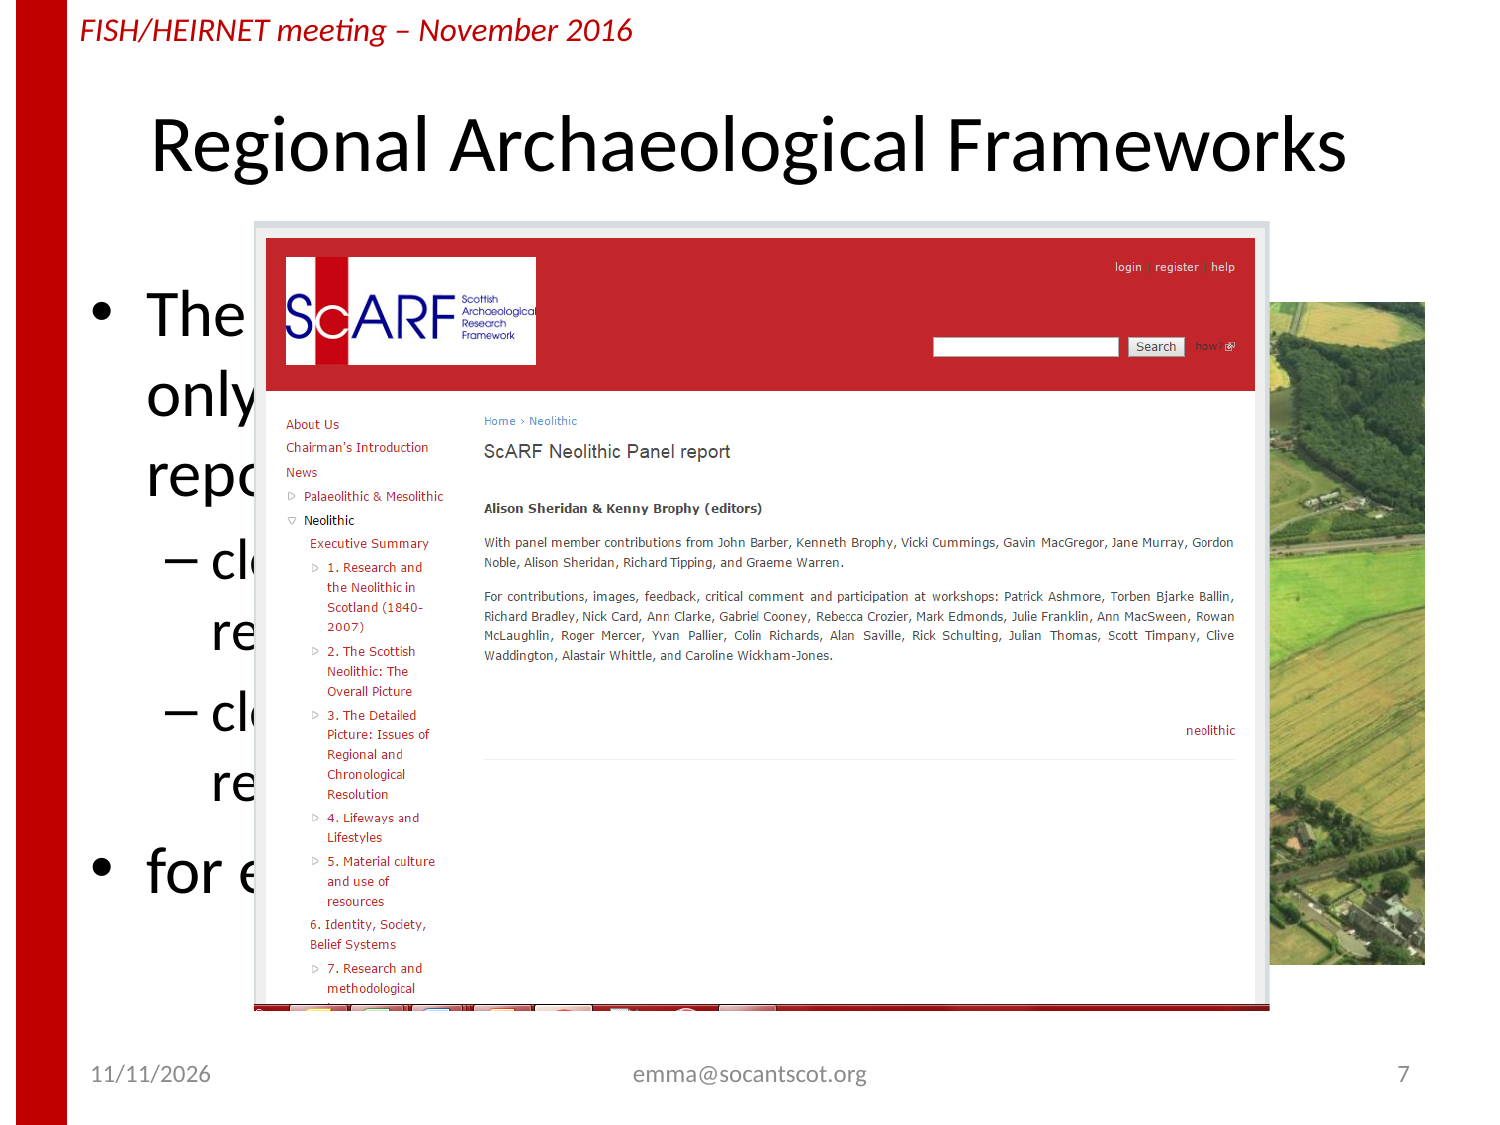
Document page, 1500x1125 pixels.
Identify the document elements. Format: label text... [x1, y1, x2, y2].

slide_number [75, 1042, 425, 1103]
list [1276, 302, 1426, 966]
list The Neolithic is the only current panel report with clearly defined regional summaries clearly defined research objectives for each region. [75, 262, 248, 1005]
slide_number 7 [1074, 1042, 1425, 1103]
footer emma@socantscot.org [512, 1042, 988, 1103]
picture [253, 221, 1270, 1011]
title Regional Archaeological Frameworks [75, 45, 1425, 233]
